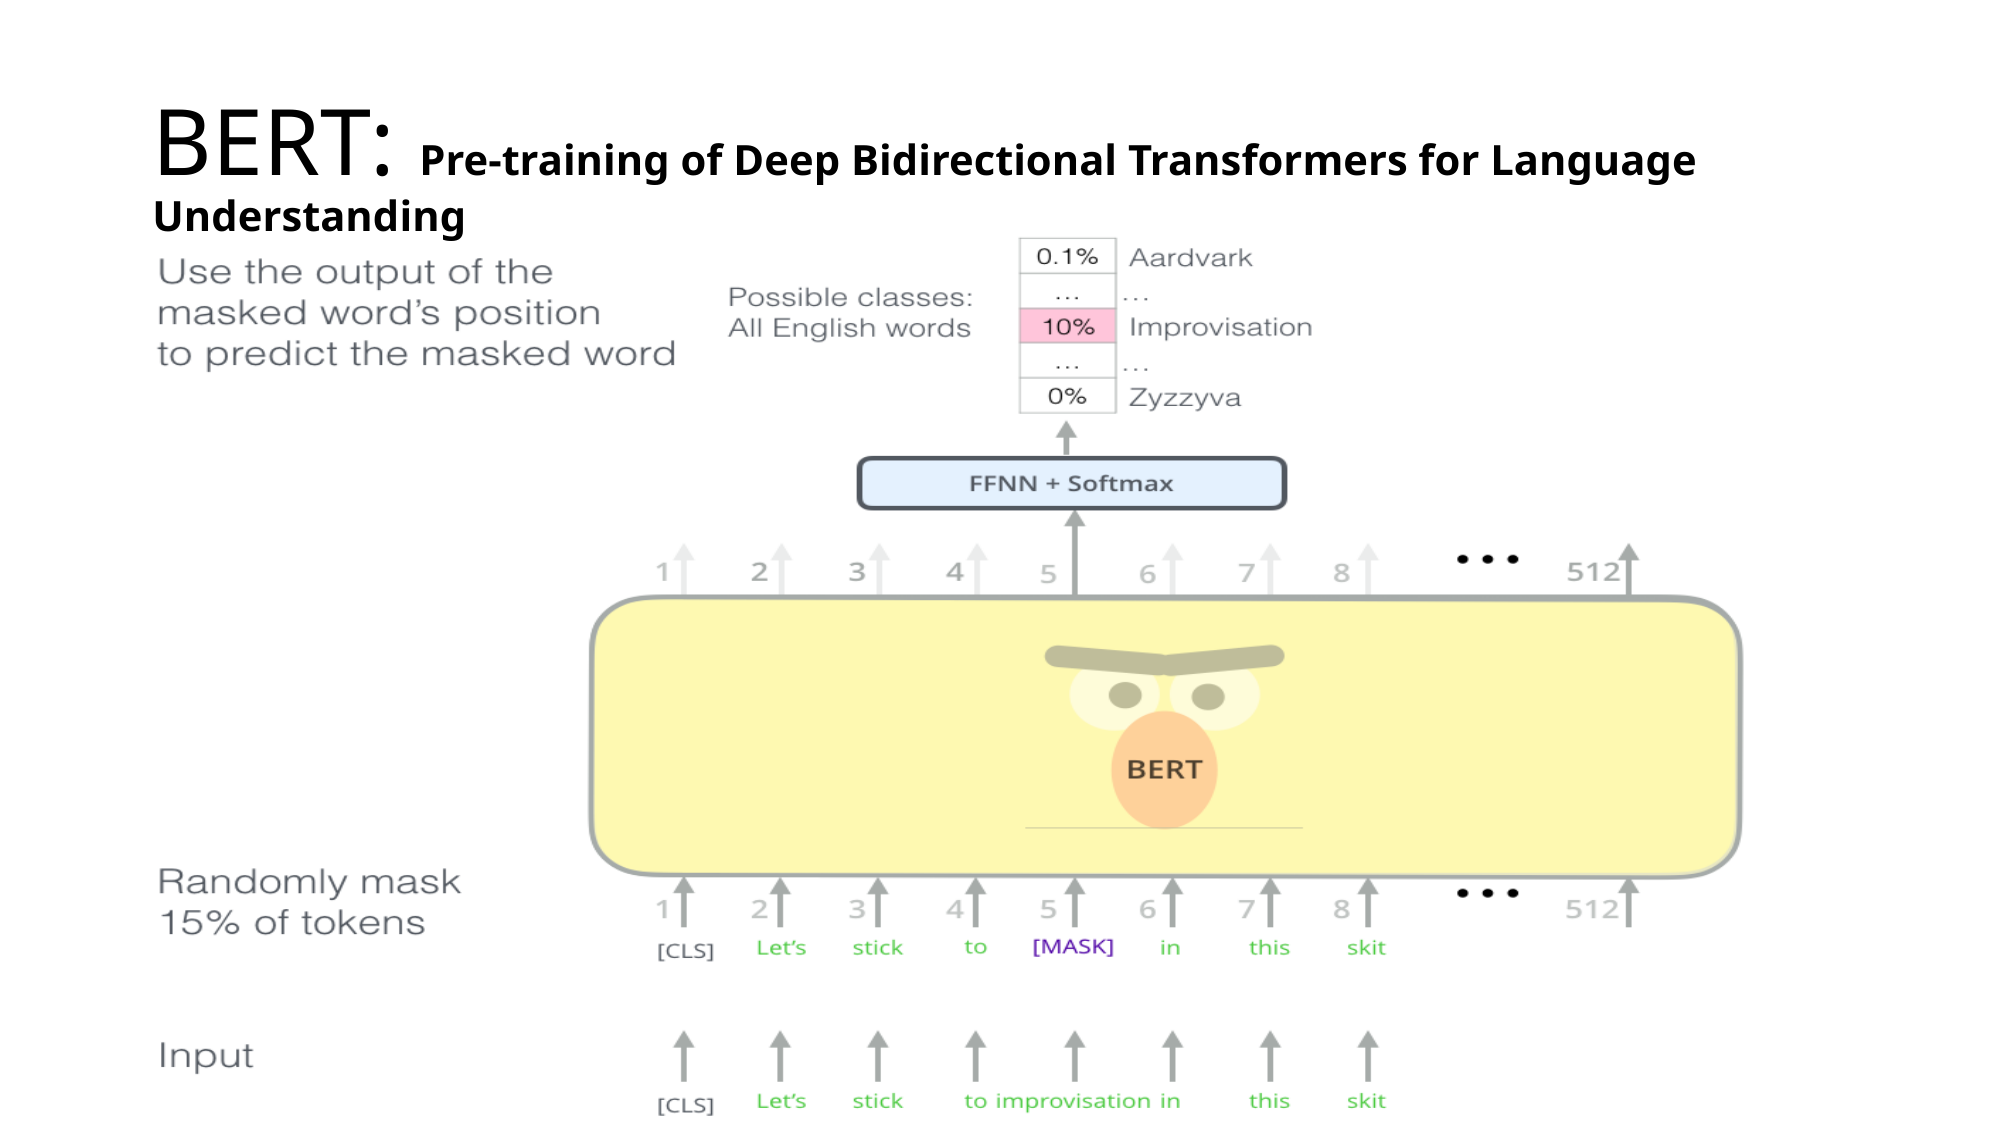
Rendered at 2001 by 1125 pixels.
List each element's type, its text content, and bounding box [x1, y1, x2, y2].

picture [143, 222, 1857, 1125]
title BERT: Pre-training of Deep Bidirectional Transformers for Language Understanding [137, 59, 1863, 278]
